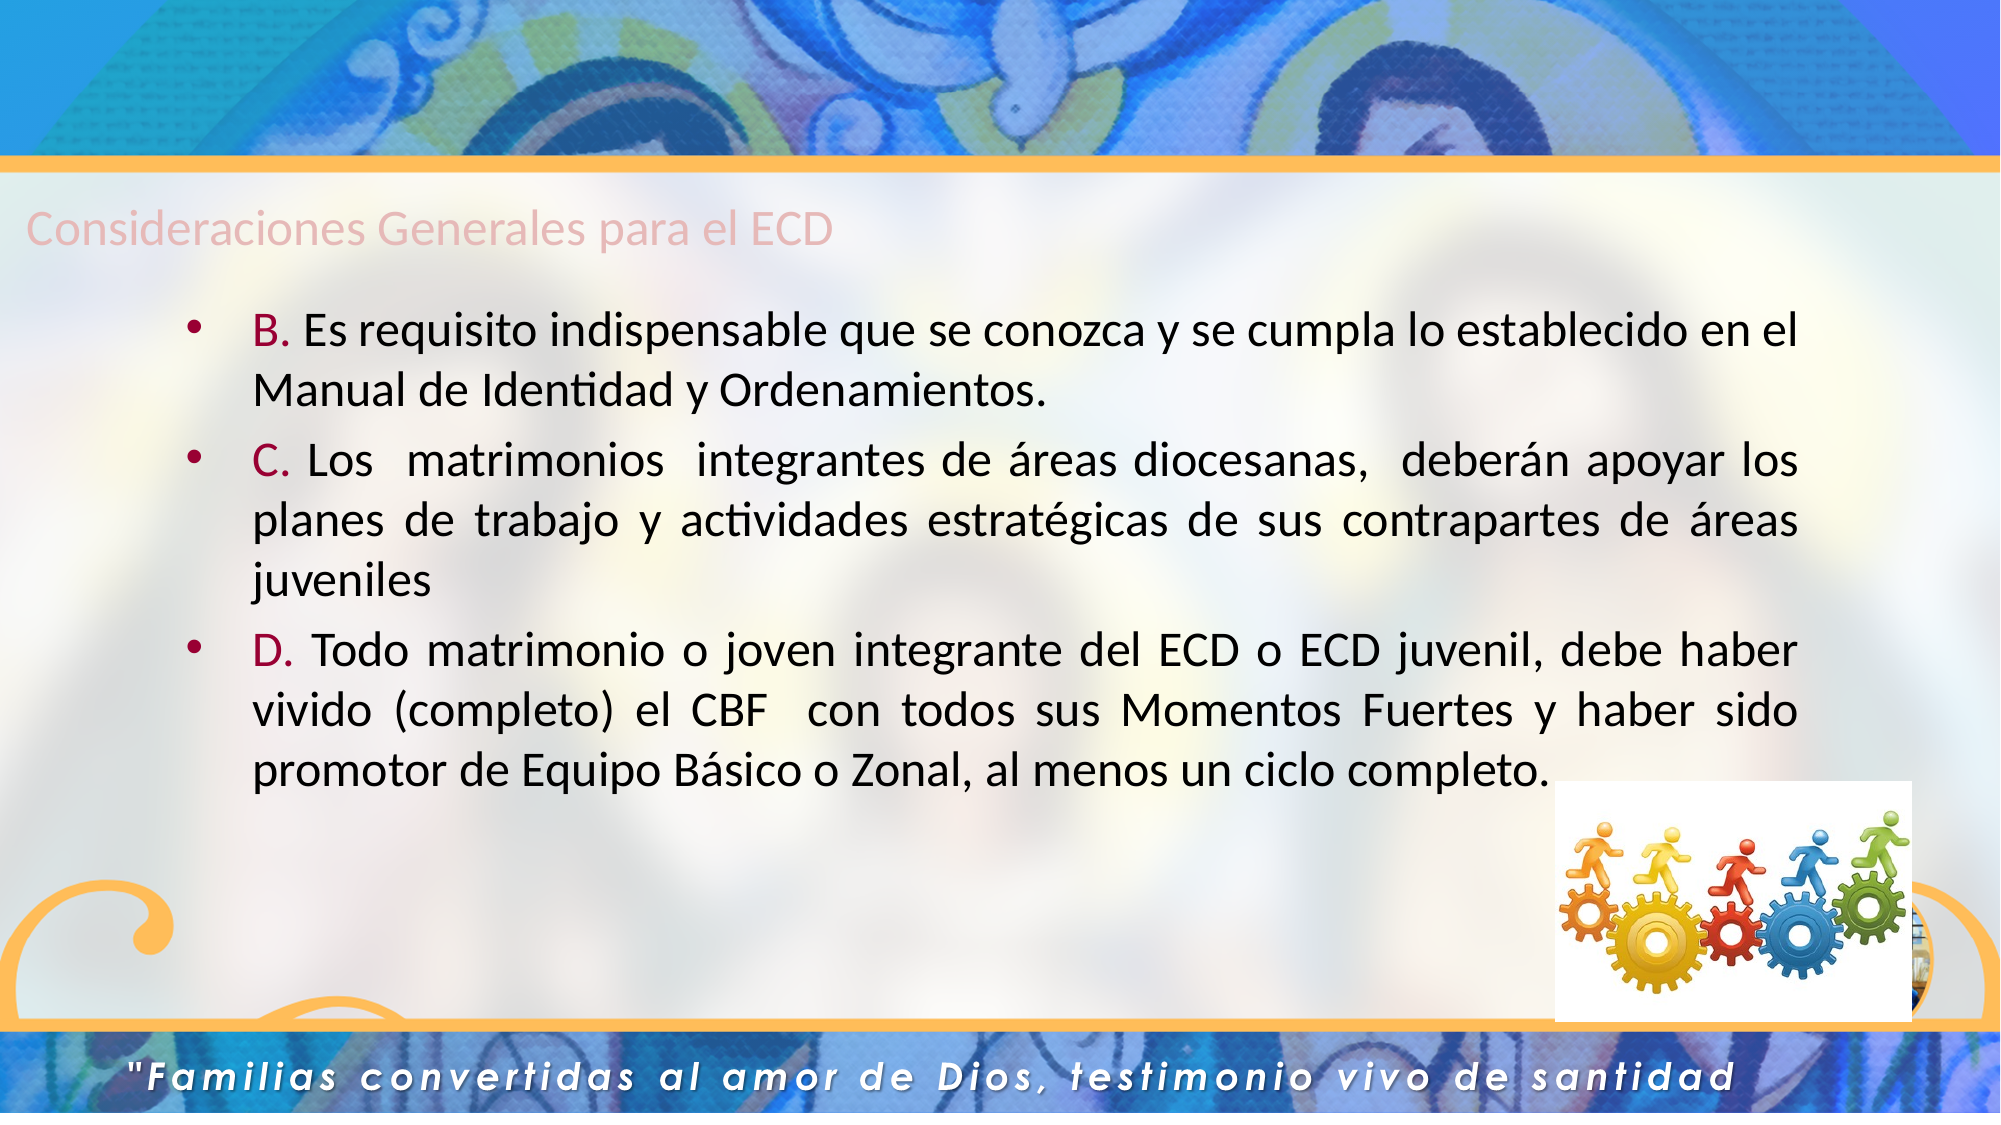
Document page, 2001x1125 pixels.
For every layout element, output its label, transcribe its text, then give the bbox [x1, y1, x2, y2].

title Consideraciones Generales para el ECD [0, 182, 862, 268]
list B. Es requisito indispensable que se conozca y se cumpla lo establecido en el Manual de Identidad y Ordenamientos. C. Los matrimonios integrantes de áreas diocesanas, deberán apoyar los planes de trabajo y actividades estratégicas de sus contrapartes de áreas juveniles D. Todo matrimonio o joven integrante del ECD o ECD juvenil, debe haber vivido (completo) el CBF con todos sus Momentos Fuertes y haber sido promotor de Equipo Básico o Zonal, al menos un ciclo completo. [167, 287, 1818, 894]
picture [0, 0, 2001, 1125]
